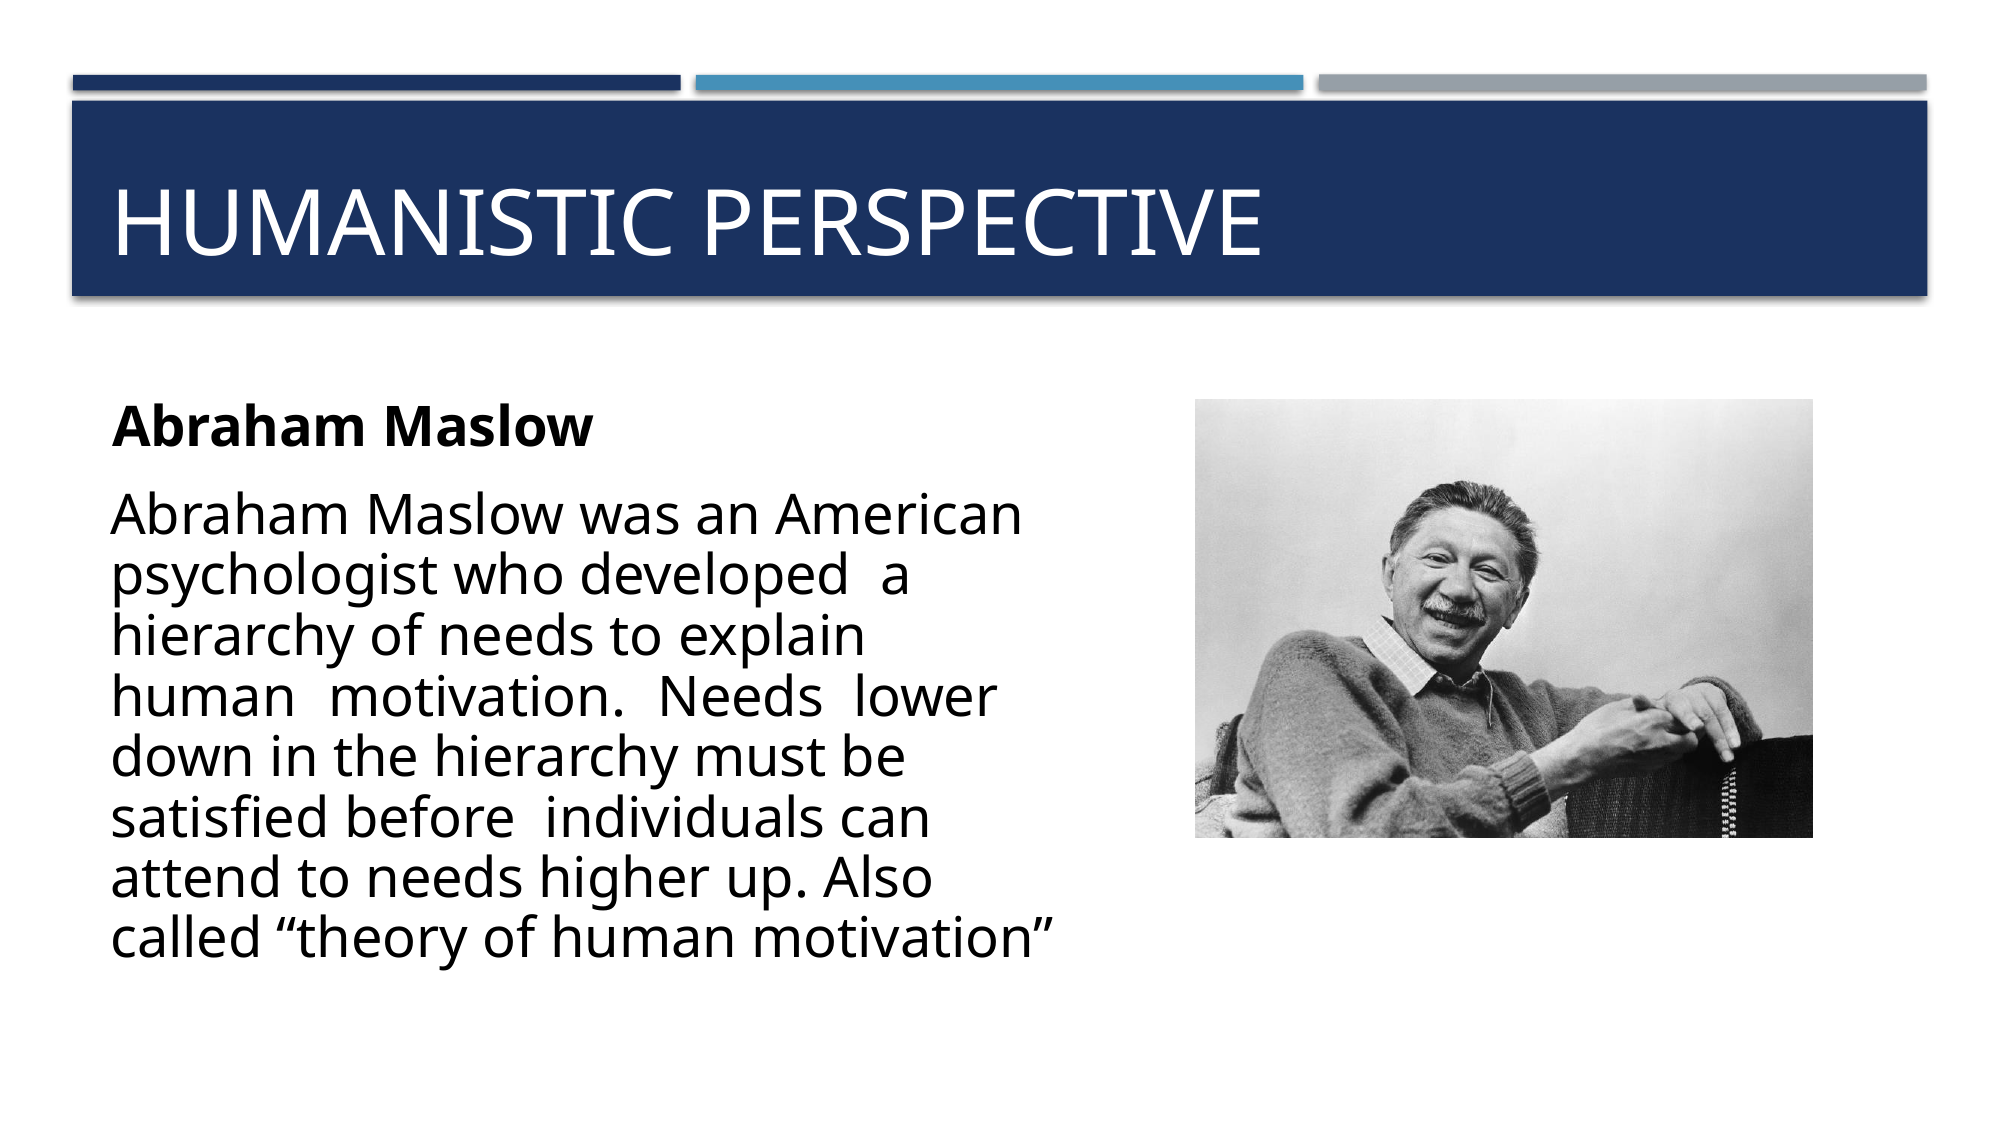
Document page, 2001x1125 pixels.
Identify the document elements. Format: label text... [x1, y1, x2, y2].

list Abraham Maslow Abraham Maslow was an American psychologist who developed a hierarchy of needs to explain human motivation. Needs lower down in the hierarchy must be satisfied before individuals can attend to needs higher up. Also called “theory of human motivation” [95, 383, 1080, 987]
picture [1194, 398, 1813, 839]
title Humanistic Perspective [95, 115, 1905, 282]
